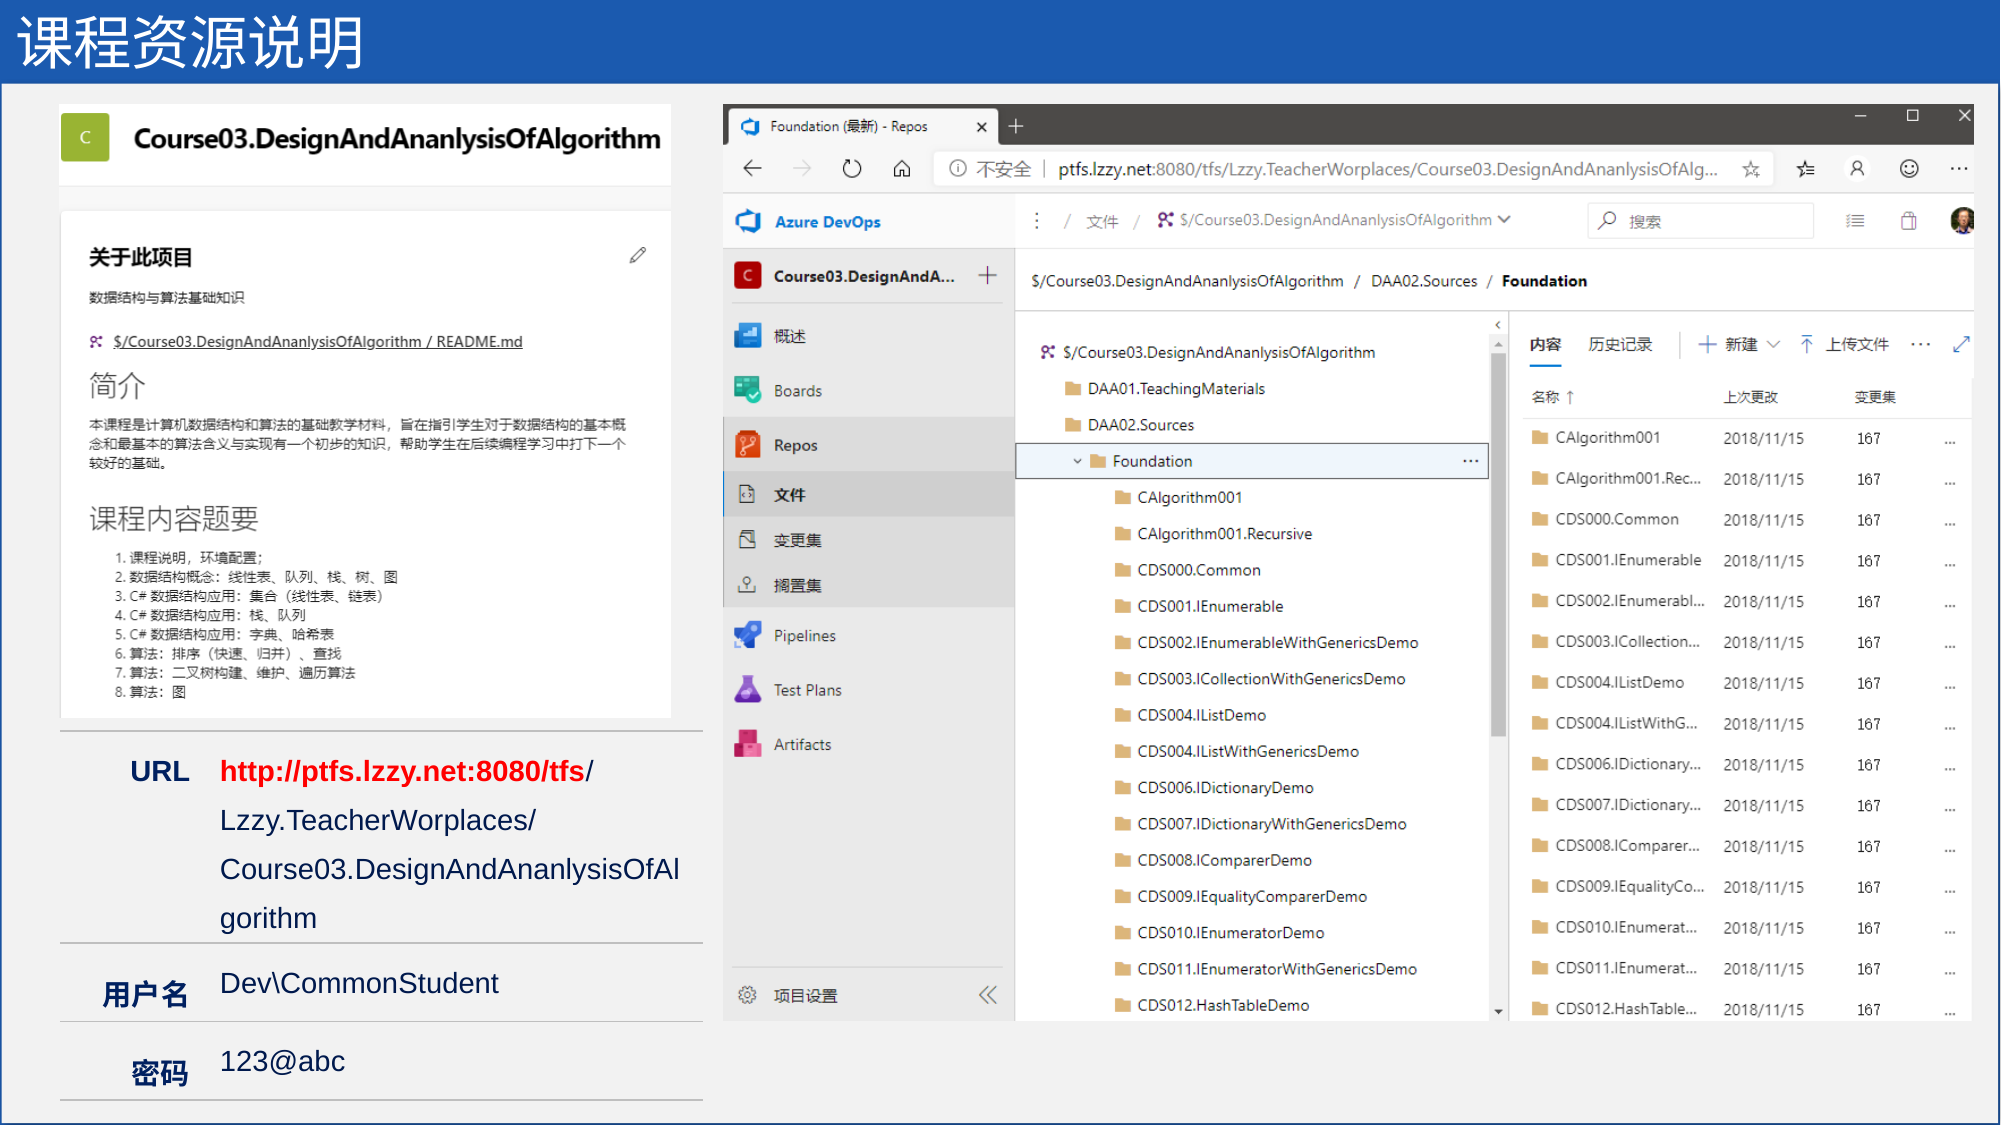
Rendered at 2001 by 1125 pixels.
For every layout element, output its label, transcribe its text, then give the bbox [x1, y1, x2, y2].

table_header URL [60, 732, 205, 942]
picture [59, 104, 671, 718]
picture [723, 104, 1975, 1021]
title 课程资源说明 [0, 1, 2000, 81]
table_cell 用户名 [60, 944, 205, 1021]
table_cell 密码 [60, 1022, 205, 1099]
table_cell Dev\CommonStudent [205, 944, 703, 1021]
table_header http://ptfs.lzzy.net:8080/tfs/Lzzy.TeacherWorplaces/Course03.DesignAndAnanlysisOfAlgorithm [205, 732, 703, 942]
table_cell 123@abc [205, 1022, 703, 1099]
